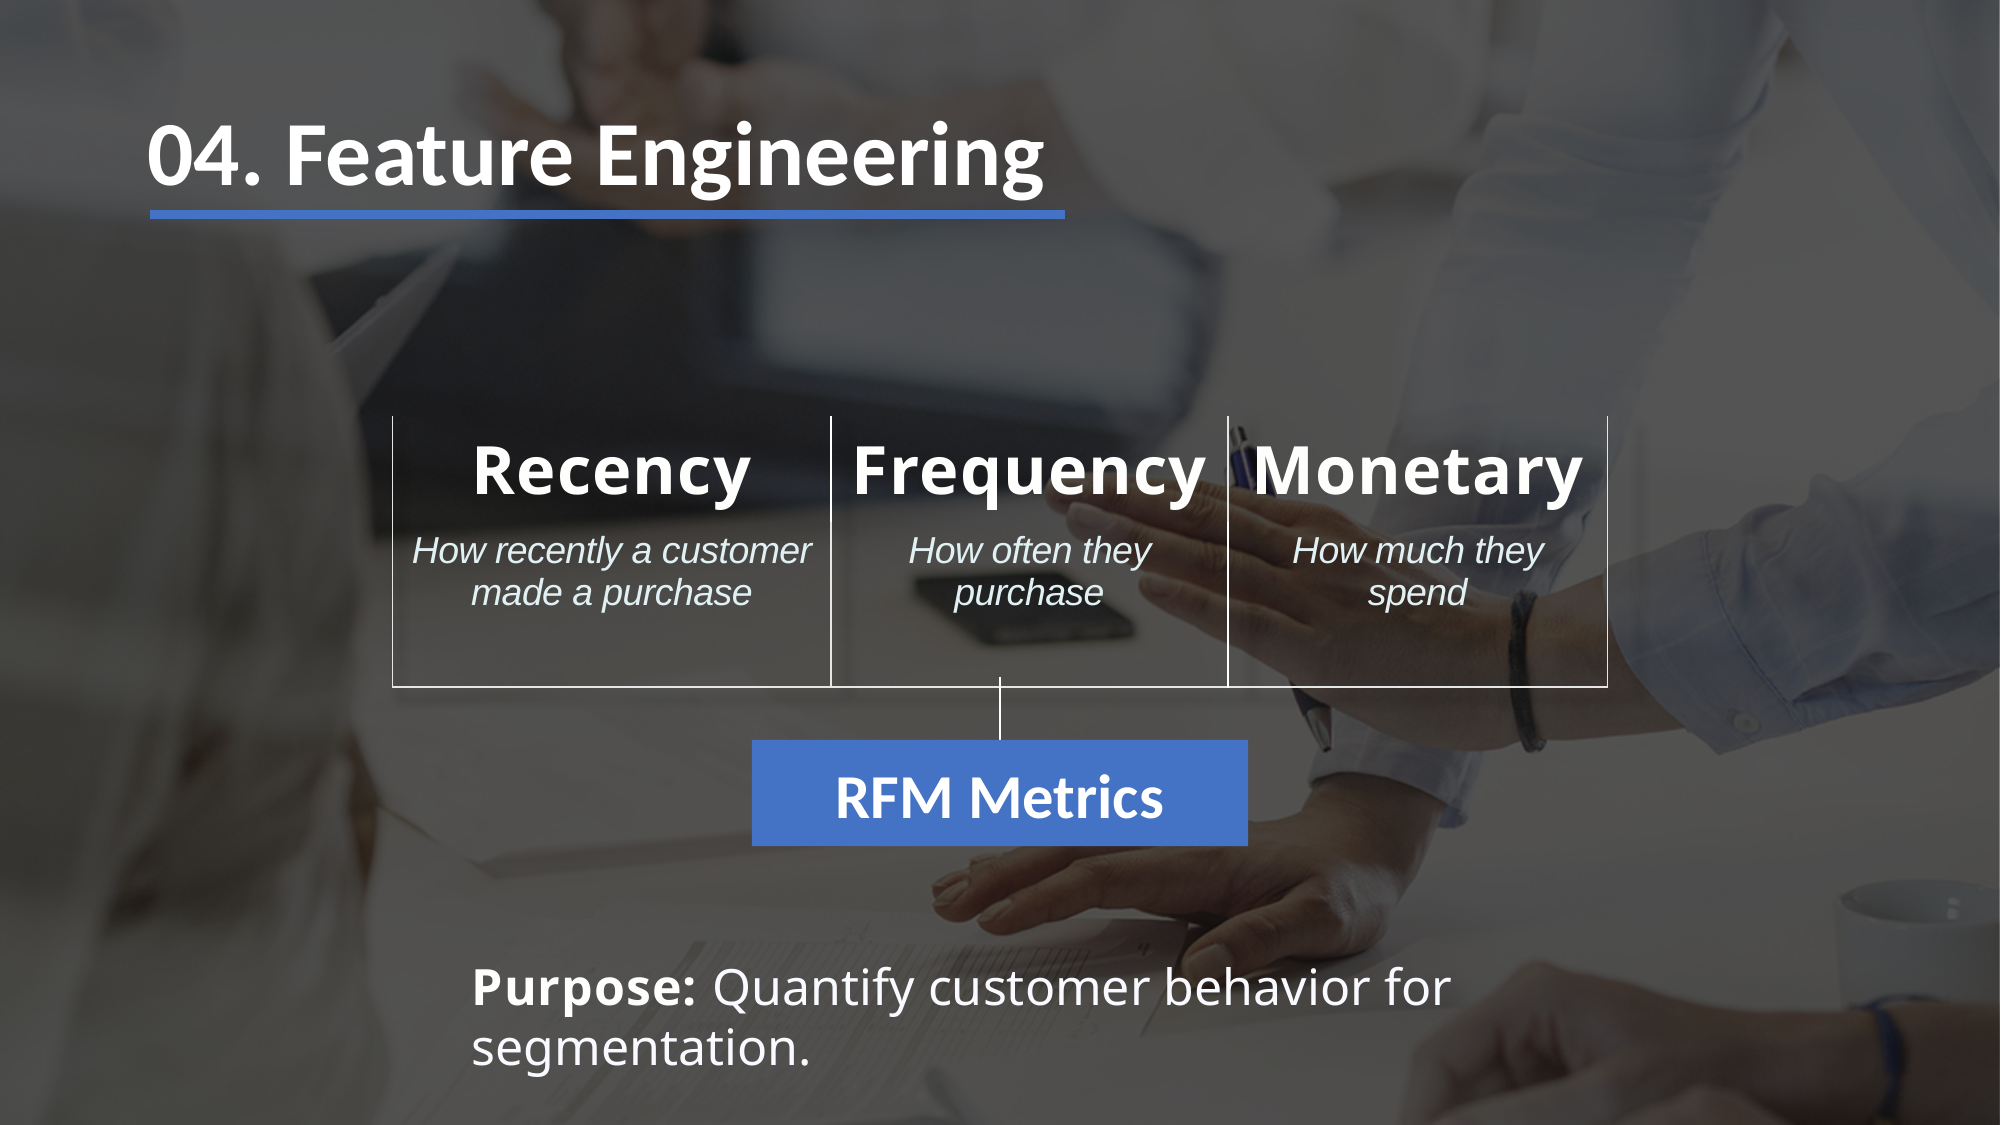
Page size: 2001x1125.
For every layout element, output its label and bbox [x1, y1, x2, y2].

list [0, 0, 2000, 1125]
